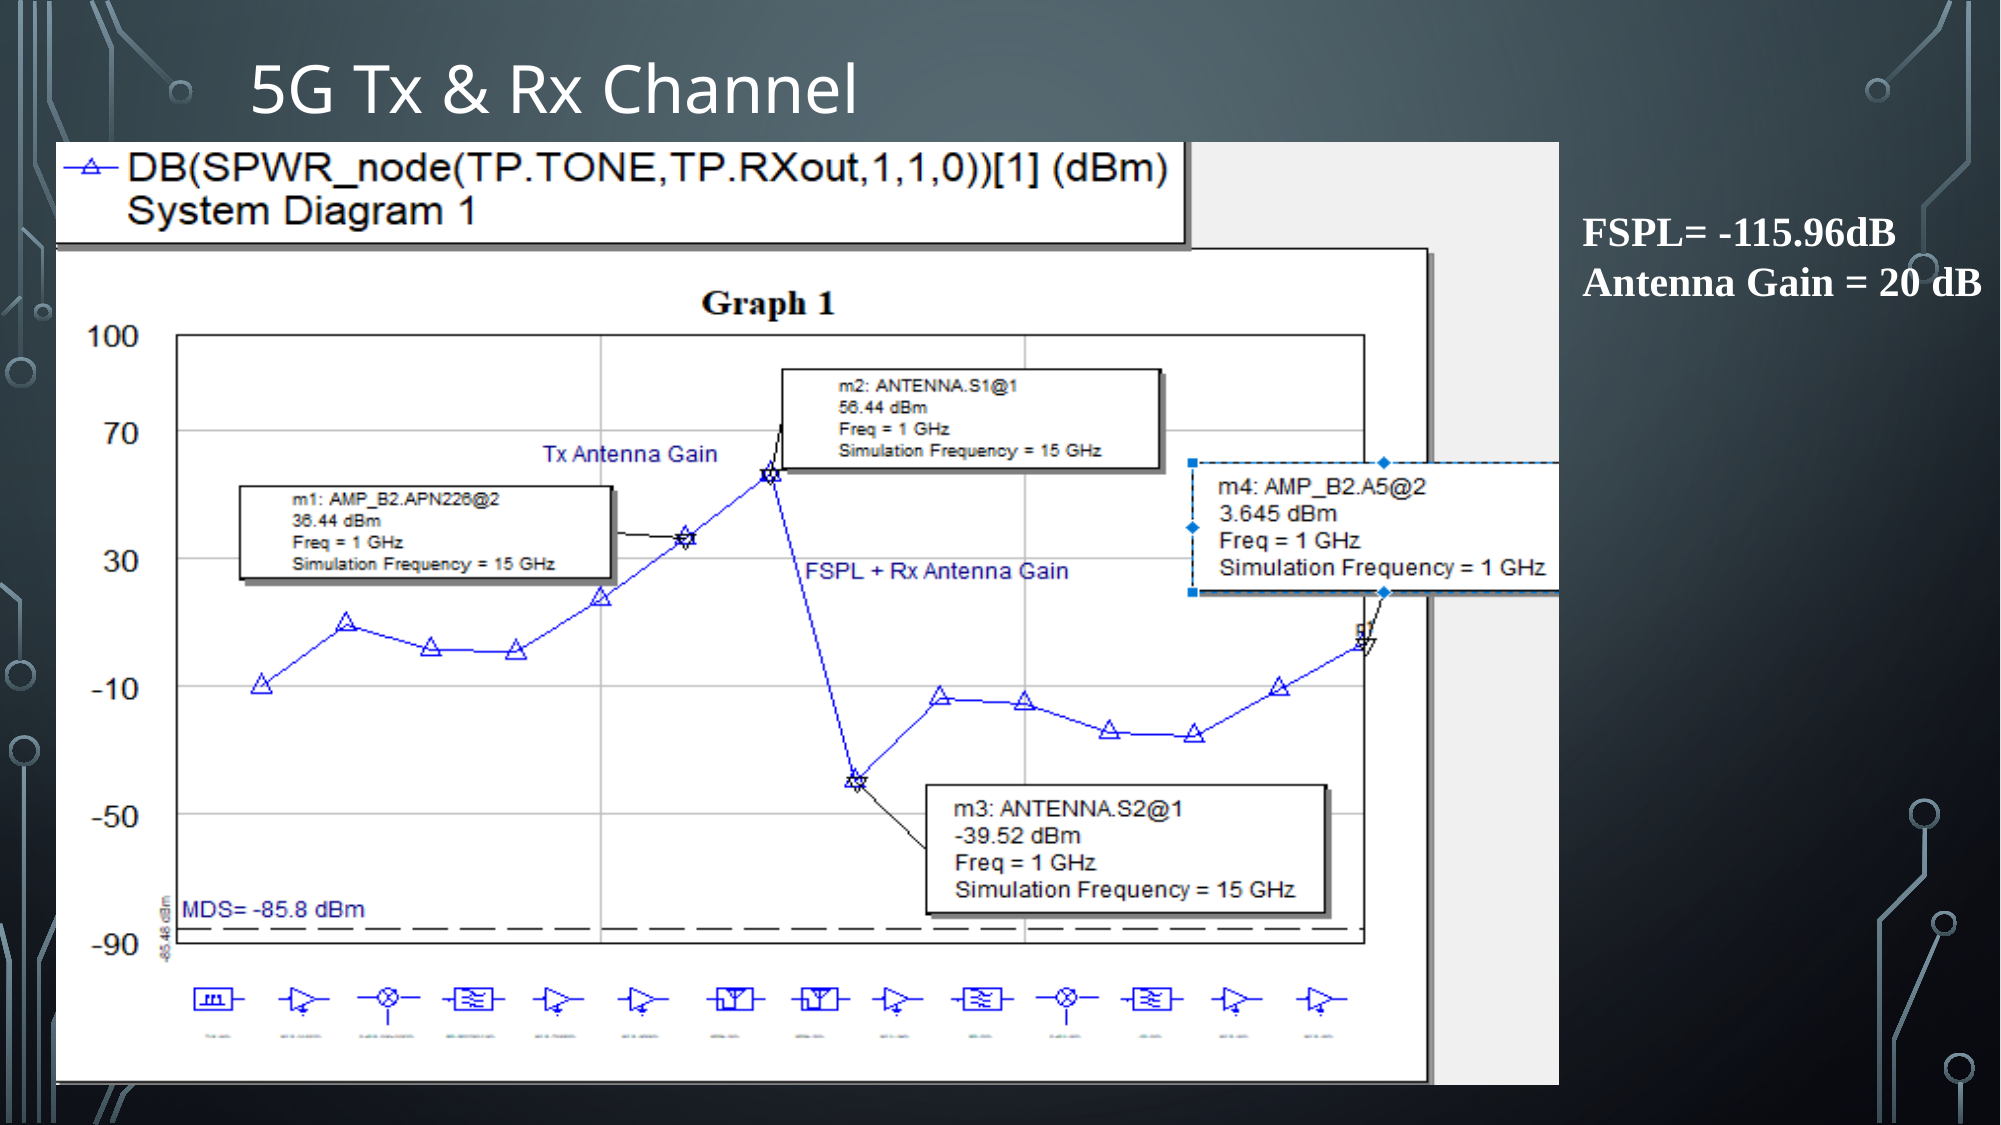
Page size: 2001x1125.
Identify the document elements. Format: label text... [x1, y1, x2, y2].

title 5G Tx & Rx Channel [234, 16, 1855, 168]
text_box FSPL= -115.96dB Antenna Gain = 20 dB [1567, 197, 2000, 313]
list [55, 142, 1560, 1085]
